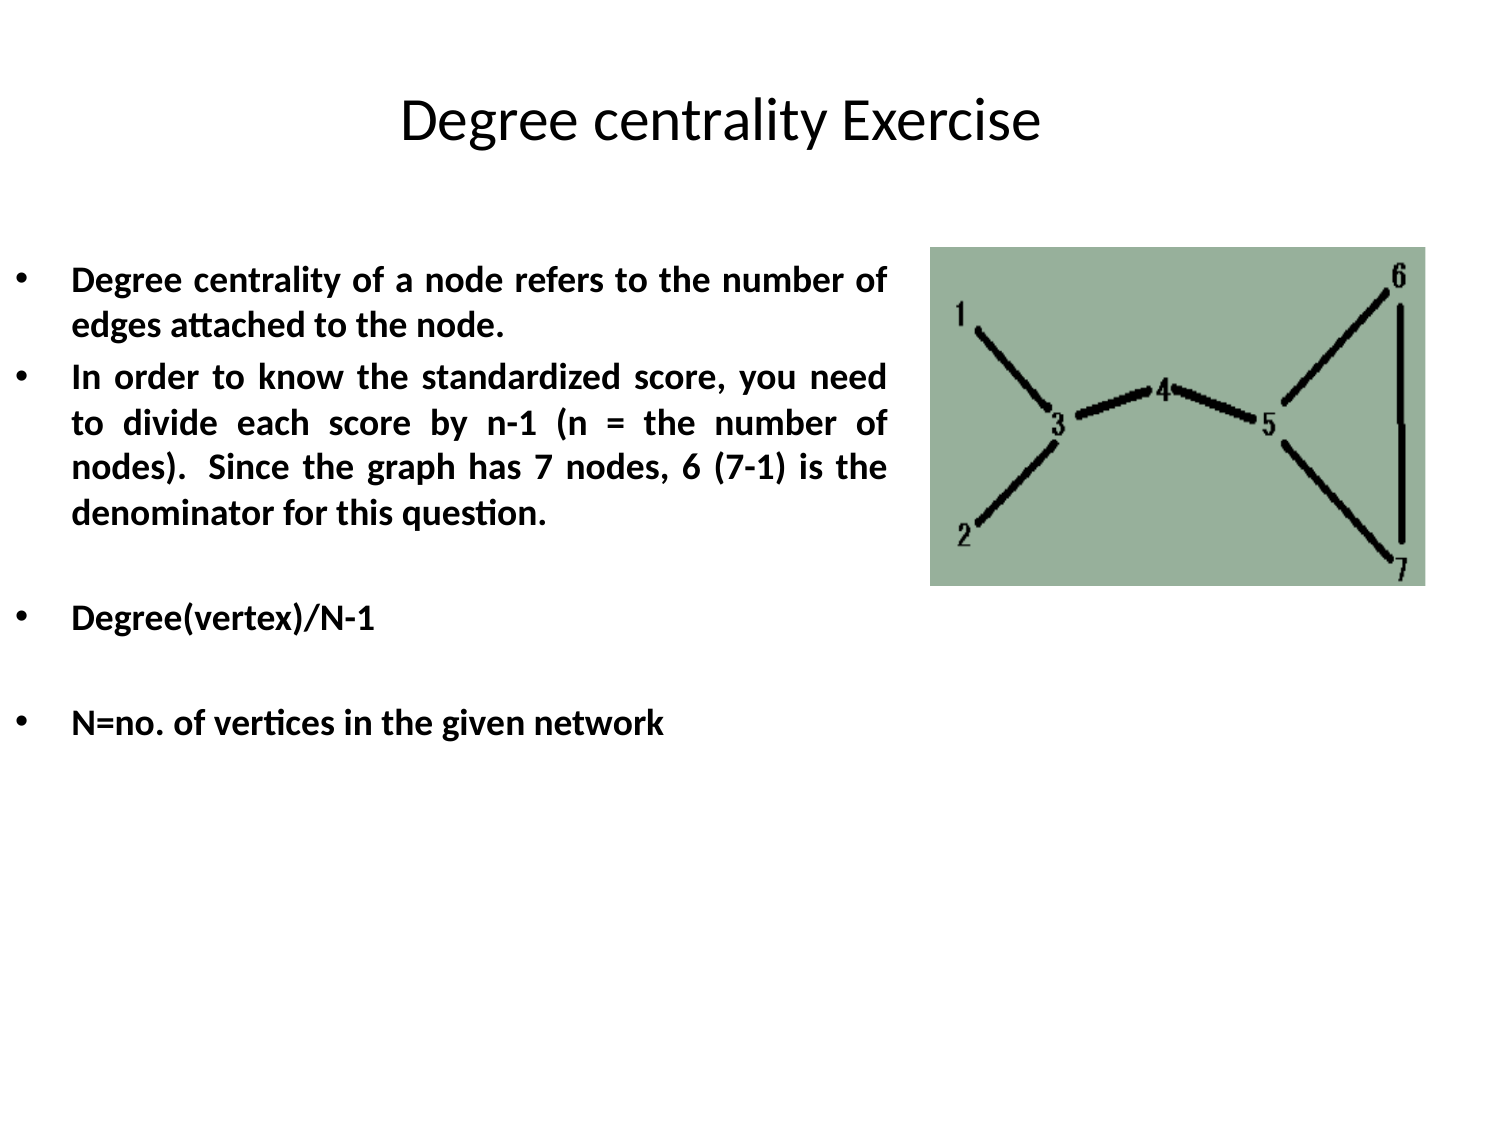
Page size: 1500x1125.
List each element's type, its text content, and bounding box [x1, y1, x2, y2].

picture [929, 247, 1426, 586]
title Degree centrality Exercise [383, 58, 1059, 174]
list Degree centrality of a node refers to the number of edges attached to the node. In order to know the standardized score, you need to divide each score by n-1 (n = the number of nodes). Since the graph has 7 nodes, 6 (7-1) is the denominator for this question. Degree(vertex)/N-1 N=no. of vertices in the given network [0, 247, 904, 1020]
